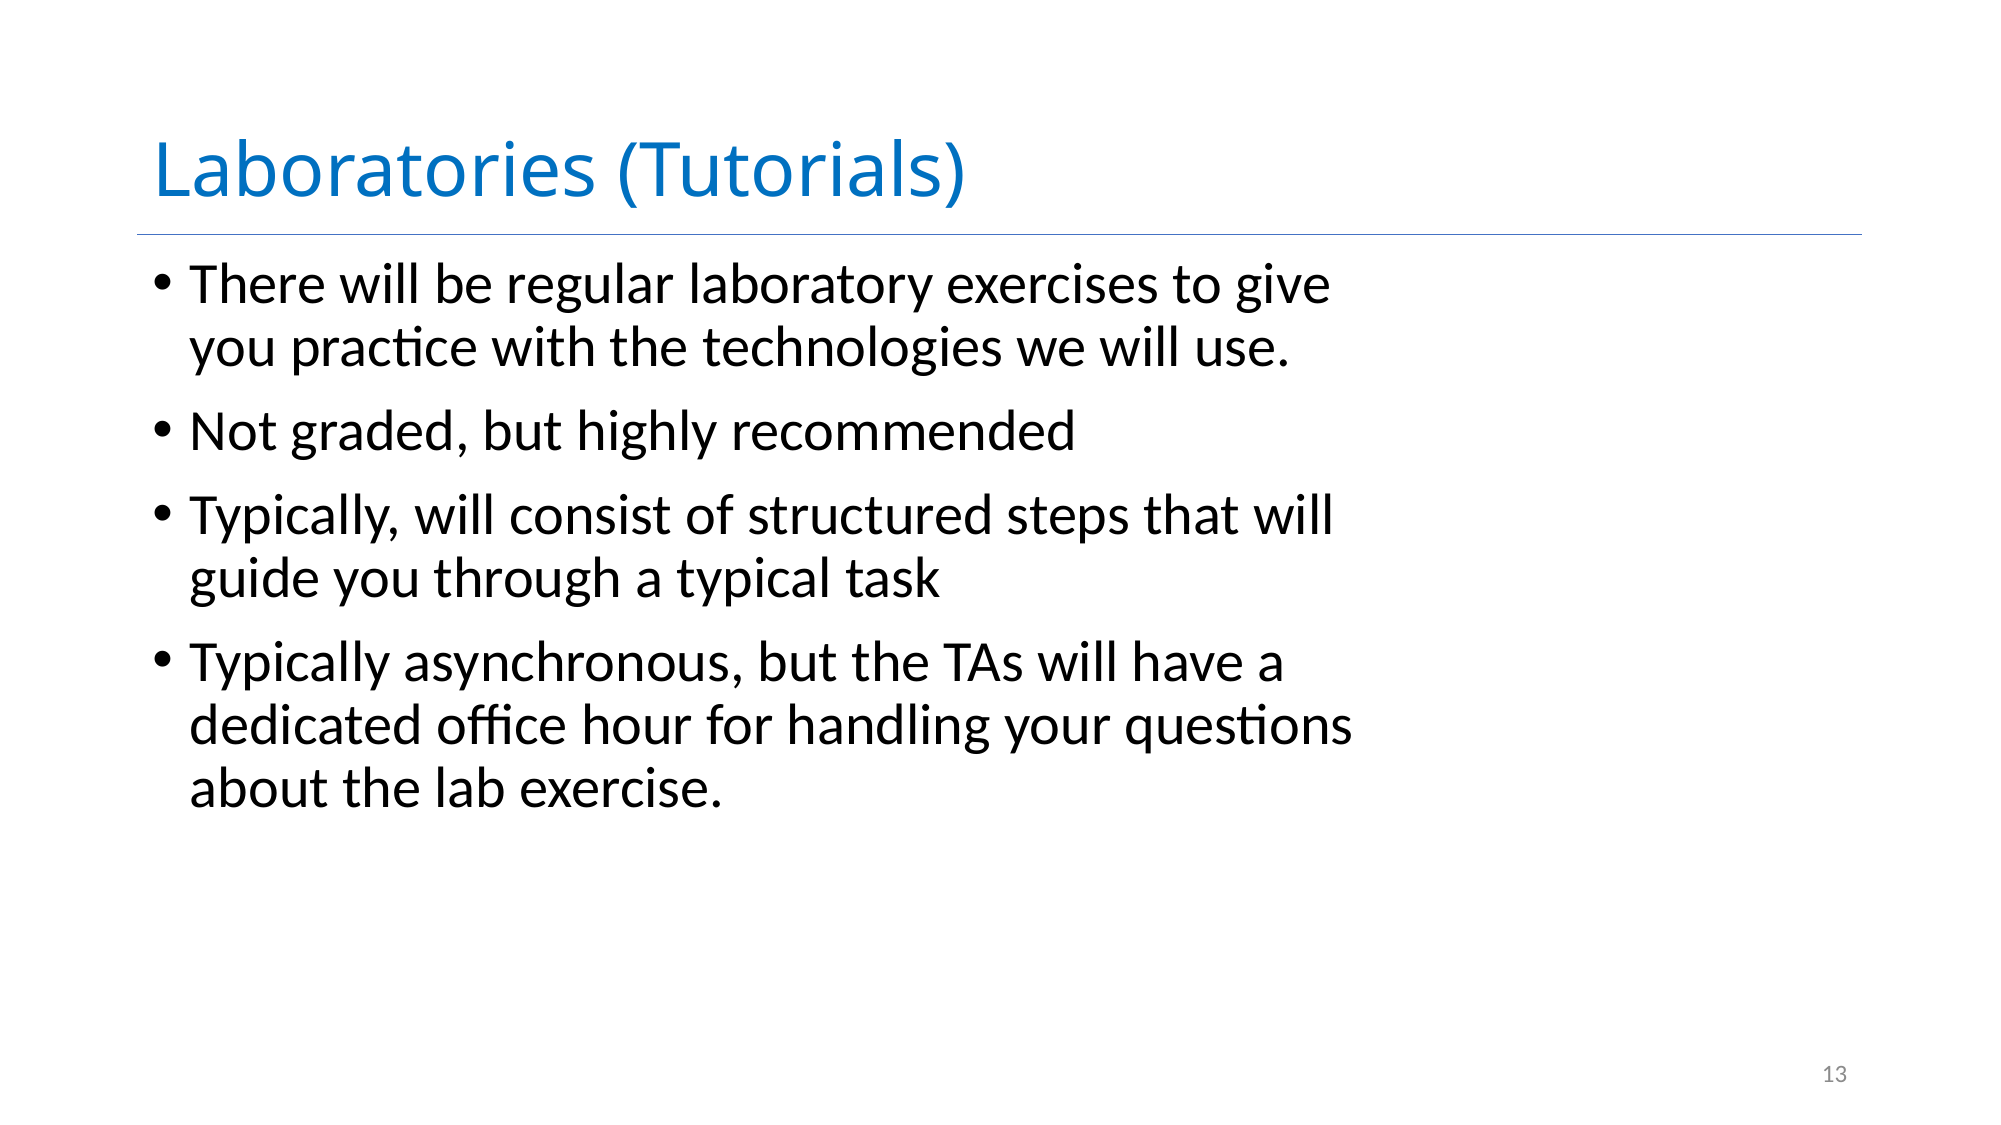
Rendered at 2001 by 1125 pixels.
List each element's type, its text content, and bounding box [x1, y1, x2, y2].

title Laboratories (Tutorials) [137, 3, 1863, 221]
list There will be regular laboratory exercises to give you practice with the technologies we will use. Not graded, but highly recommended Typically, will consist of structured steps that will guide you through a typical task Typically asynchronous, but the TAs will have a dedicated office hour for handling your questions about the lab exercise. [137, 246, 1432, 960]
slide_number 13 [1412, 1042, 1863, 1103]
